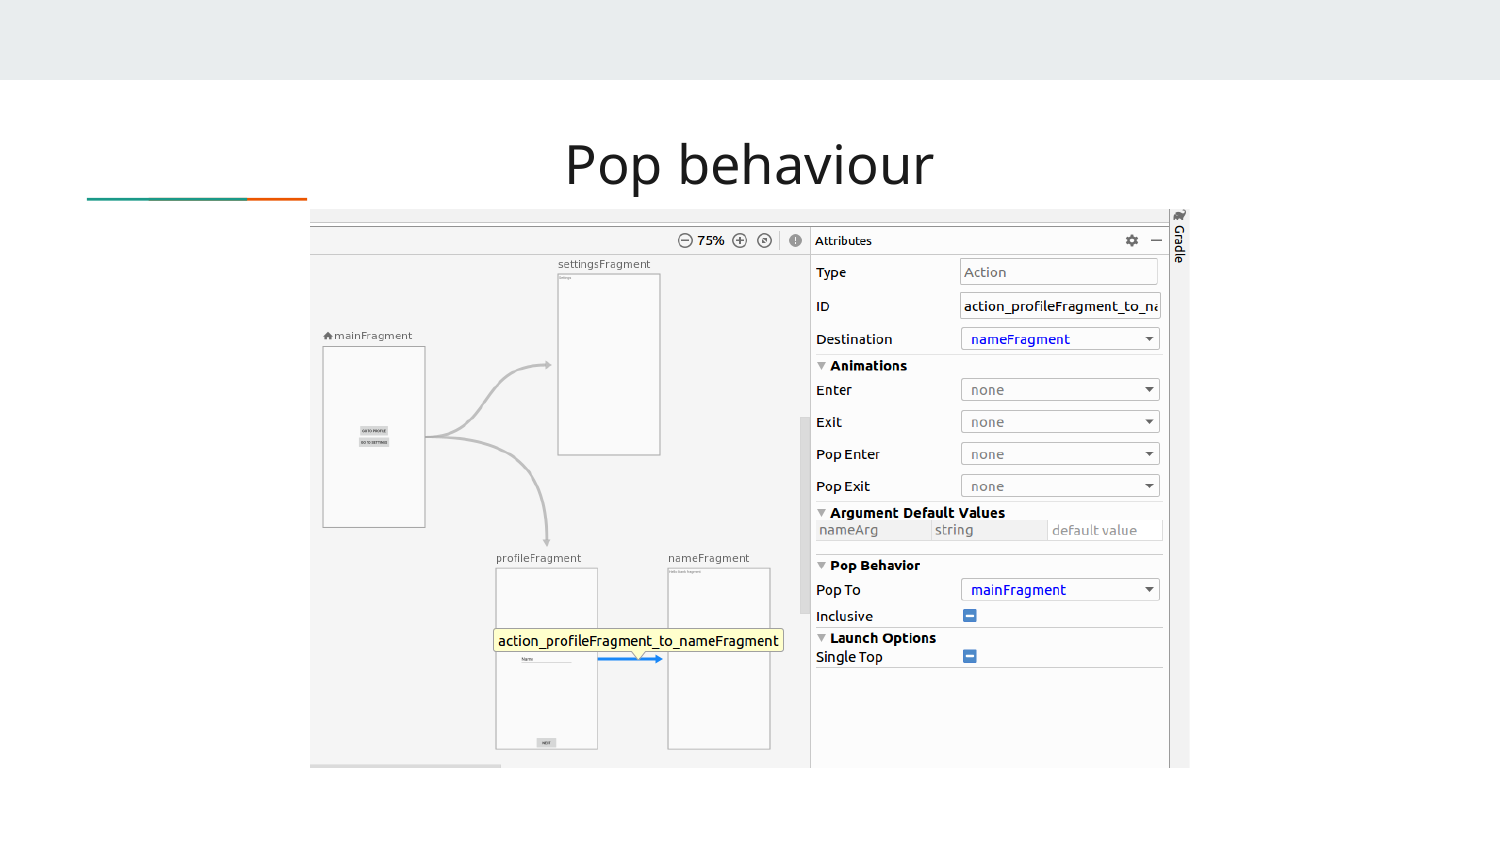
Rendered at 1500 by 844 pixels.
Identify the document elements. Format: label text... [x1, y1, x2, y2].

picture [309, 209, 1190, 768]
text_box Pop behaviour [0, 115, 1500, 210]
